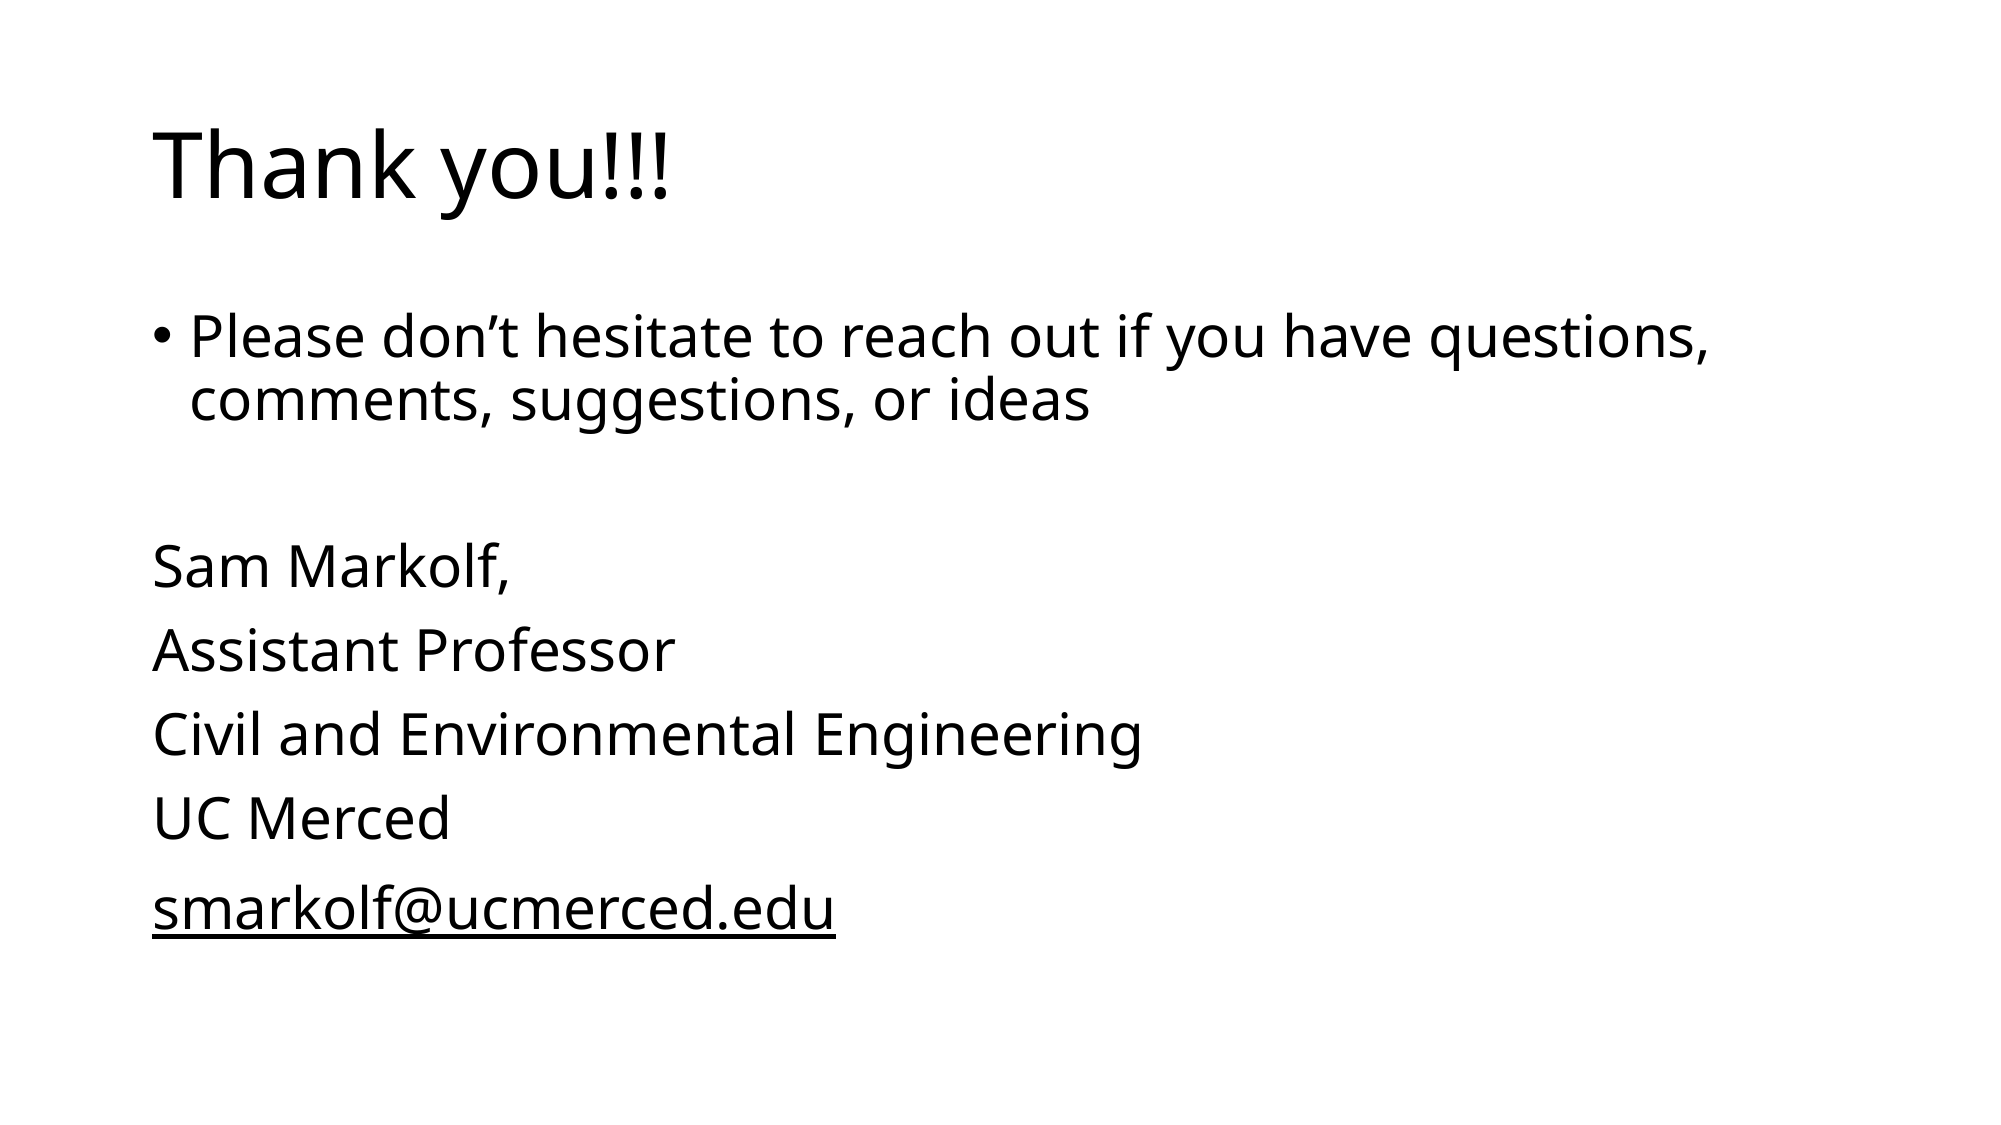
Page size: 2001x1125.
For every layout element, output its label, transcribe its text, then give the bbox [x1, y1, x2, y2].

title Thank you!!! [137, 59, 1863, 278]
list Please don’t hesitate to reach out if you have questions, comments, suggestions, or ideas Sam Markolf, Assistant Professor Civil and Environmental Engineering UC Merced smarkolf@ucmerced.edu [137, 299, 1863, 1014]
